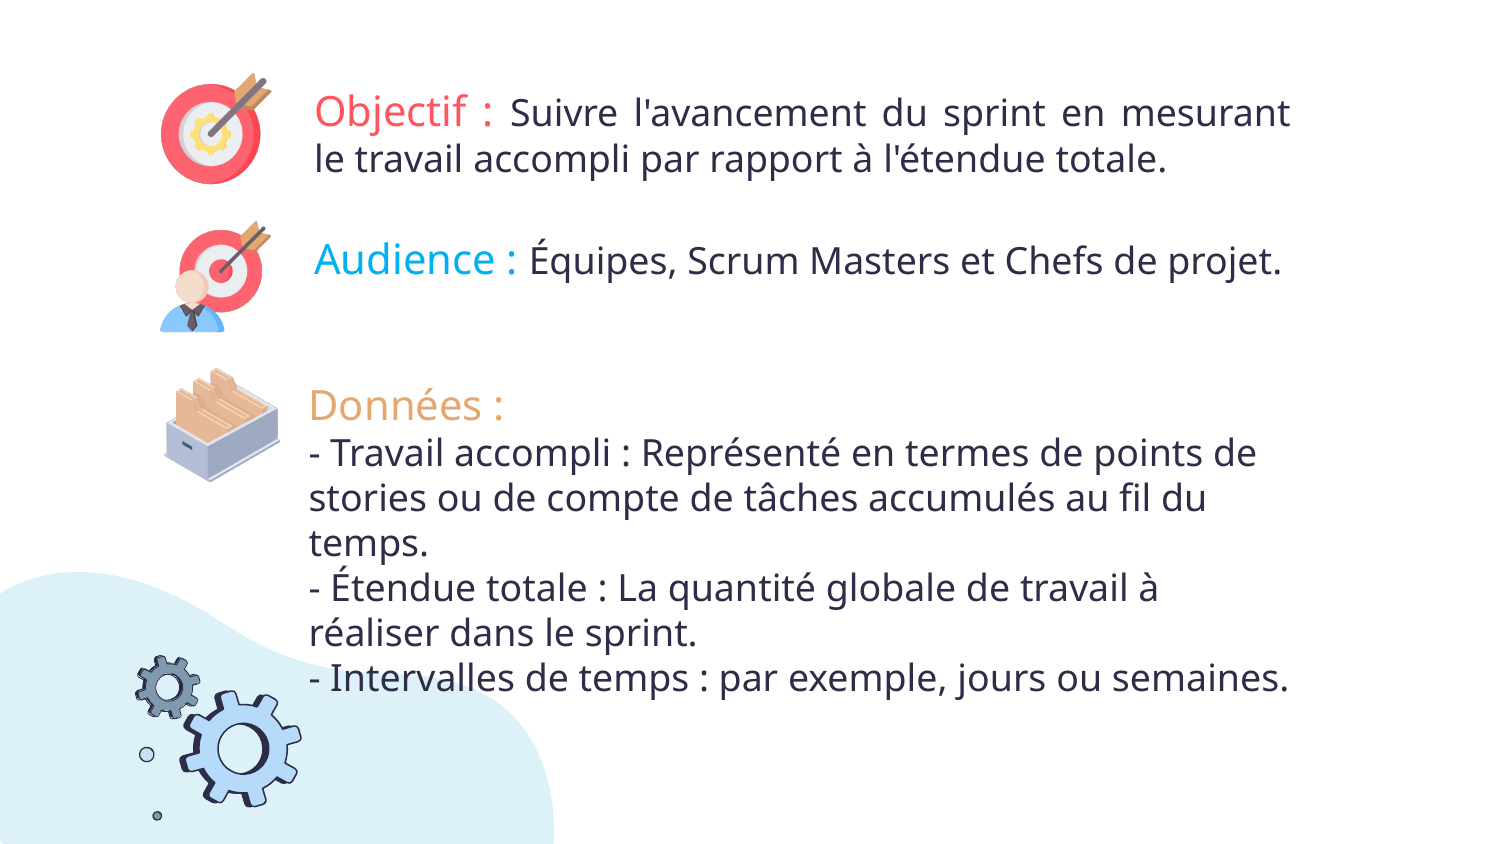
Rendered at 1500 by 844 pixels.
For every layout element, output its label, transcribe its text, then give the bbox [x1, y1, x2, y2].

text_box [181, 688, 300, 810]
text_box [135, 654, 200, 720]
text_box Audience : Équipes, Scrum Masters et Chefs de projet. [299, 217, 1318, 357]
picture [155, 217, 275, 336]
picture [162, 365, 282, 486]
text_box Objectif : Suivre l'avancement du sprint en mesurant le travail accompli par rapport à l'étendue totale. [299, 69, 1307, 217]
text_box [101, 710, 176, 787]
picture [156, 69, 276, 188]
text_box Données : - Travail accompli : Représenté en termes de points de stories ou de compte de tâches accumulés au fil du temps. - Étendue totale : La quantité globale de travail à réaliser dans le sprint. - Intervalles de temps : par exemple, jours ou semaines. [293, 363, 1312, 822]
